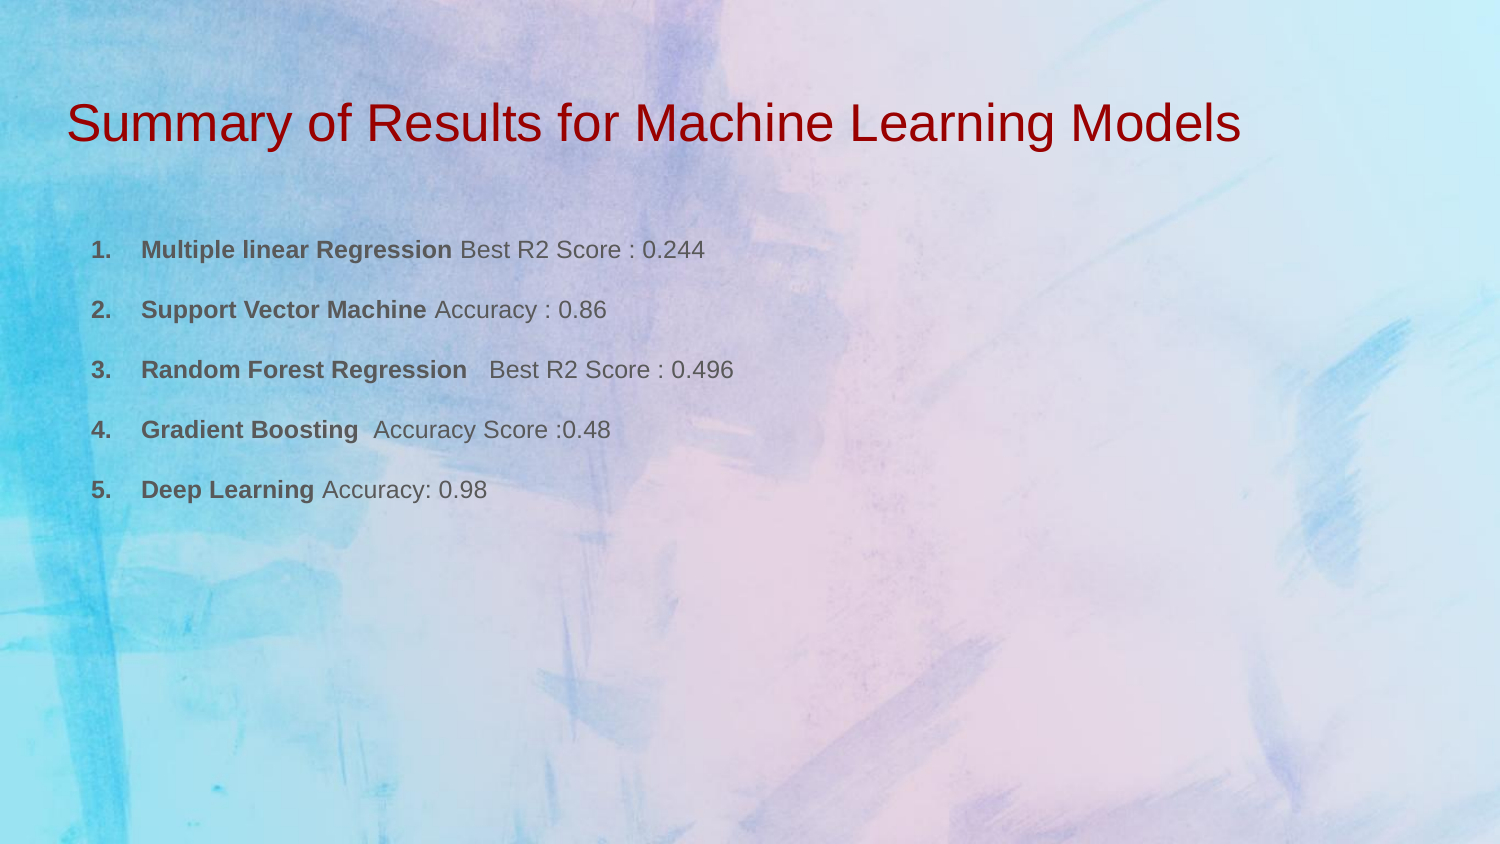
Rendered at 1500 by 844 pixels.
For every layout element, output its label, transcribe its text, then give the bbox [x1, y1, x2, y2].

title Summary of Results for Machine Learning Models [51, 72, 1449, 167]
list Multiple linear Regression Best R2 Score : 0.244 Support Vector Machine Accuracy : 0.86 Random Forest Regression Best R2 Score : 0.496 Gradient Boosting Accuracy Score :0.48 Deep Learning Accuracy: 0.98 [51, 189, 1449, 750]
picture [0, 0, 1500, 844]
